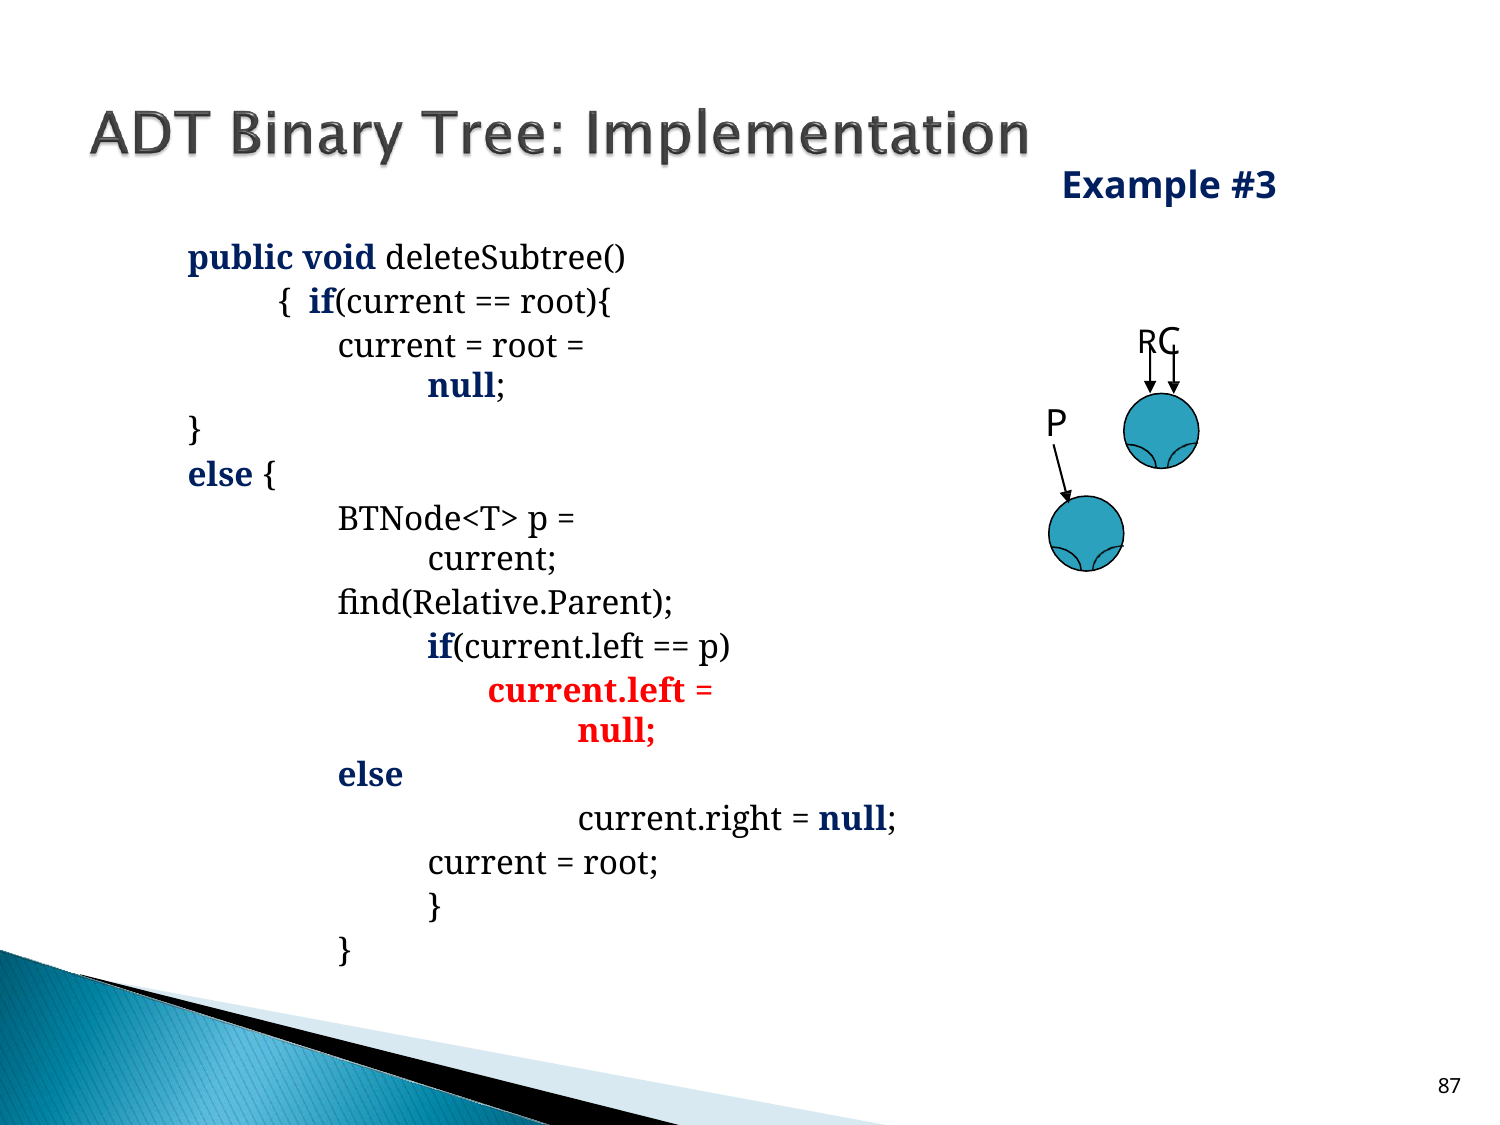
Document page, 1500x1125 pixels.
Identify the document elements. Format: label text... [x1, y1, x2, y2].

slide_number 10 [1435, 1054, 1469, 1125]
text_box [49, 83, 1089, 180]
title Example #3 [222, 149, 1278, 350]
text_box [1090, 543, 1125, 572]
picture [0, 948, 558, 1125]
text_box [1143, 366, 1157, 394]
text_box public void deleteSubtree(){ if(current == root){ current = root = null; } else { BTNode<T> p = current; find(Relative.Parent); if(current.left == p) current.left = null; else current.right = null; current = root; } } [185, 232, 931, 970]
text_box [1051, 546, 1082, 571]
text_box [1052, 444, 1072, 504]
text_box [1126, 444, 1157, 468]
text_box [1123, 393, 1199, 469]
text_box [1165, 440, 1199, 469]
text_box RC [1134, 298, 1187, 366]
text_box [1048, 496, 1124, 572]
text_box P [1043, 399, 1069, 445]
text_box [1167, 344, 1181, 394]
